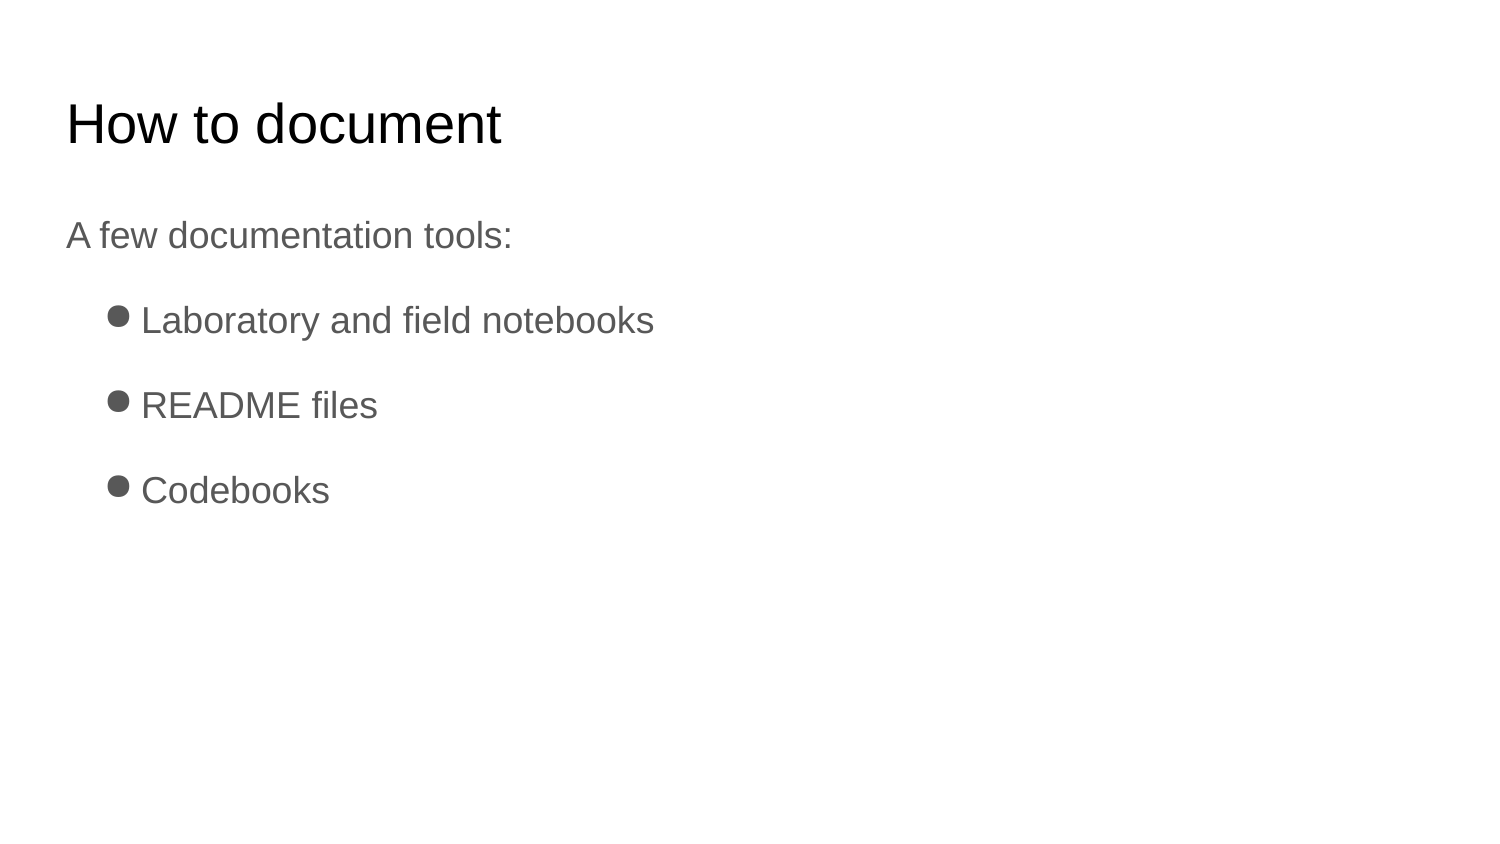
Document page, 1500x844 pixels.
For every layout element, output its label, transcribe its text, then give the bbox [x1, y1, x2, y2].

list A few documentation tools: Laboratory and field notebooks README files Codebooks [50, 188, 1450, 750]
title How to document [50, 72, 1450, 168]
